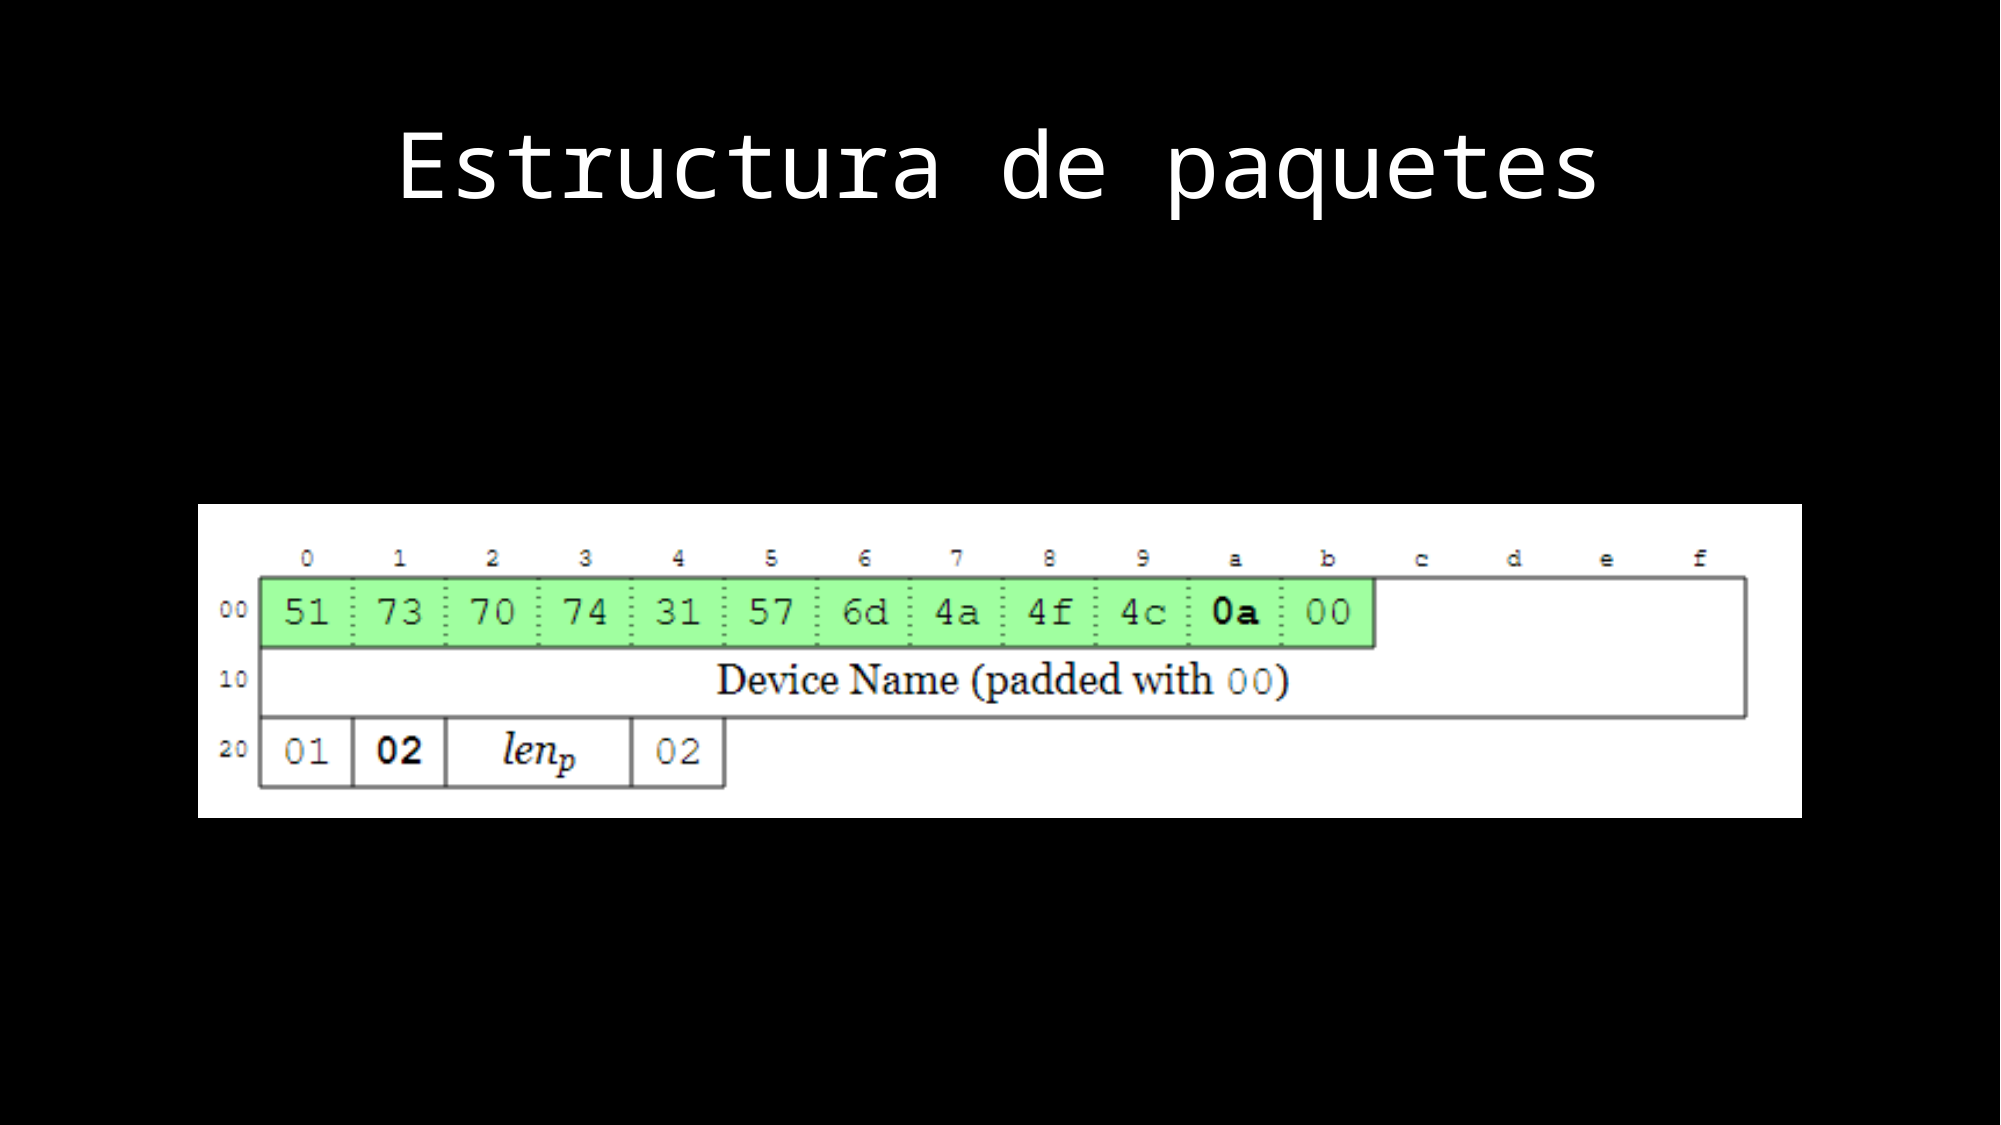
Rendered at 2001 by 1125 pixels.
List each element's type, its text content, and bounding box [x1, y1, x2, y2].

picture [198, 504, 1802, 818]
title Estructura de paquetes [137, 59, 1863, 278]
